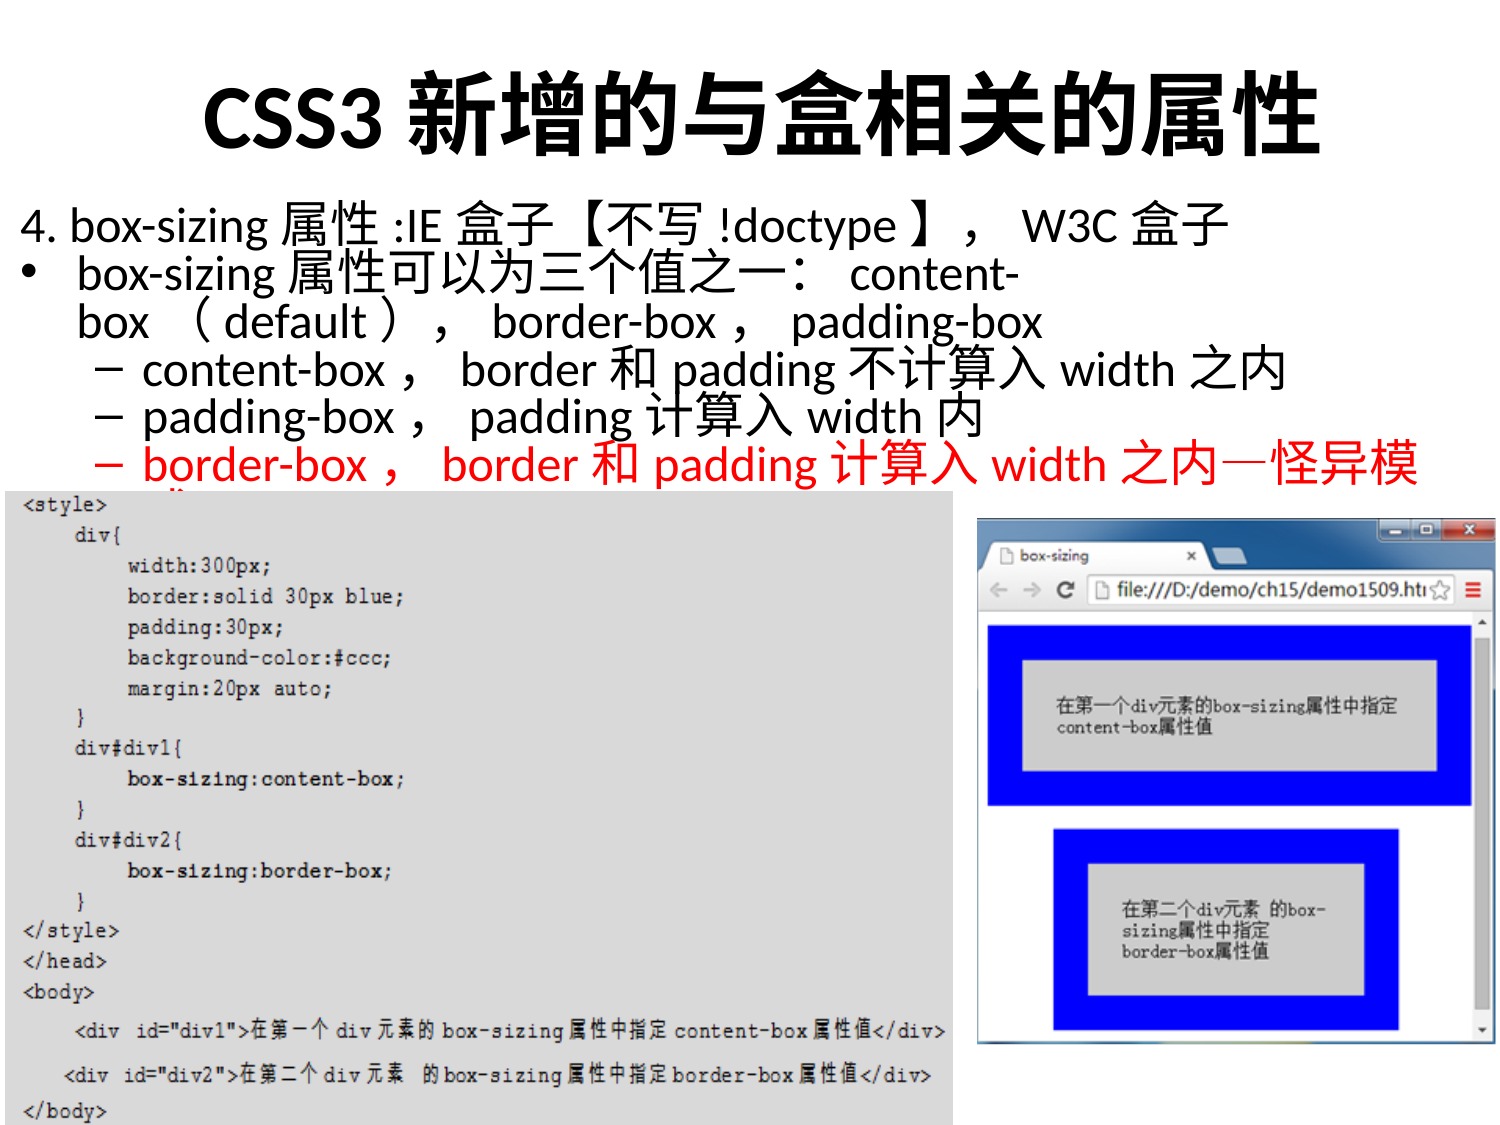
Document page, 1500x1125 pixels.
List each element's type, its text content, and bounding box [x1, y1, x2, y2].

title CSS3新增的与盒相关的属性 [88, 30, 1439, 192]
picture [977, 518, 1499, 1046]
picture [4, 491, 953, 1125]
list 4. box-sizing属性:IE盒子【不写!doctype】，W3C盒子 box-sizing属性可以为三个值之一：content-box（default），border-box，padding-box content-box，border和padding不计算入width之内 padding-box，padding计算入width内 border-box，border和padding计算入width之内—怪异模式 [5, 196, 1483, 1017]
